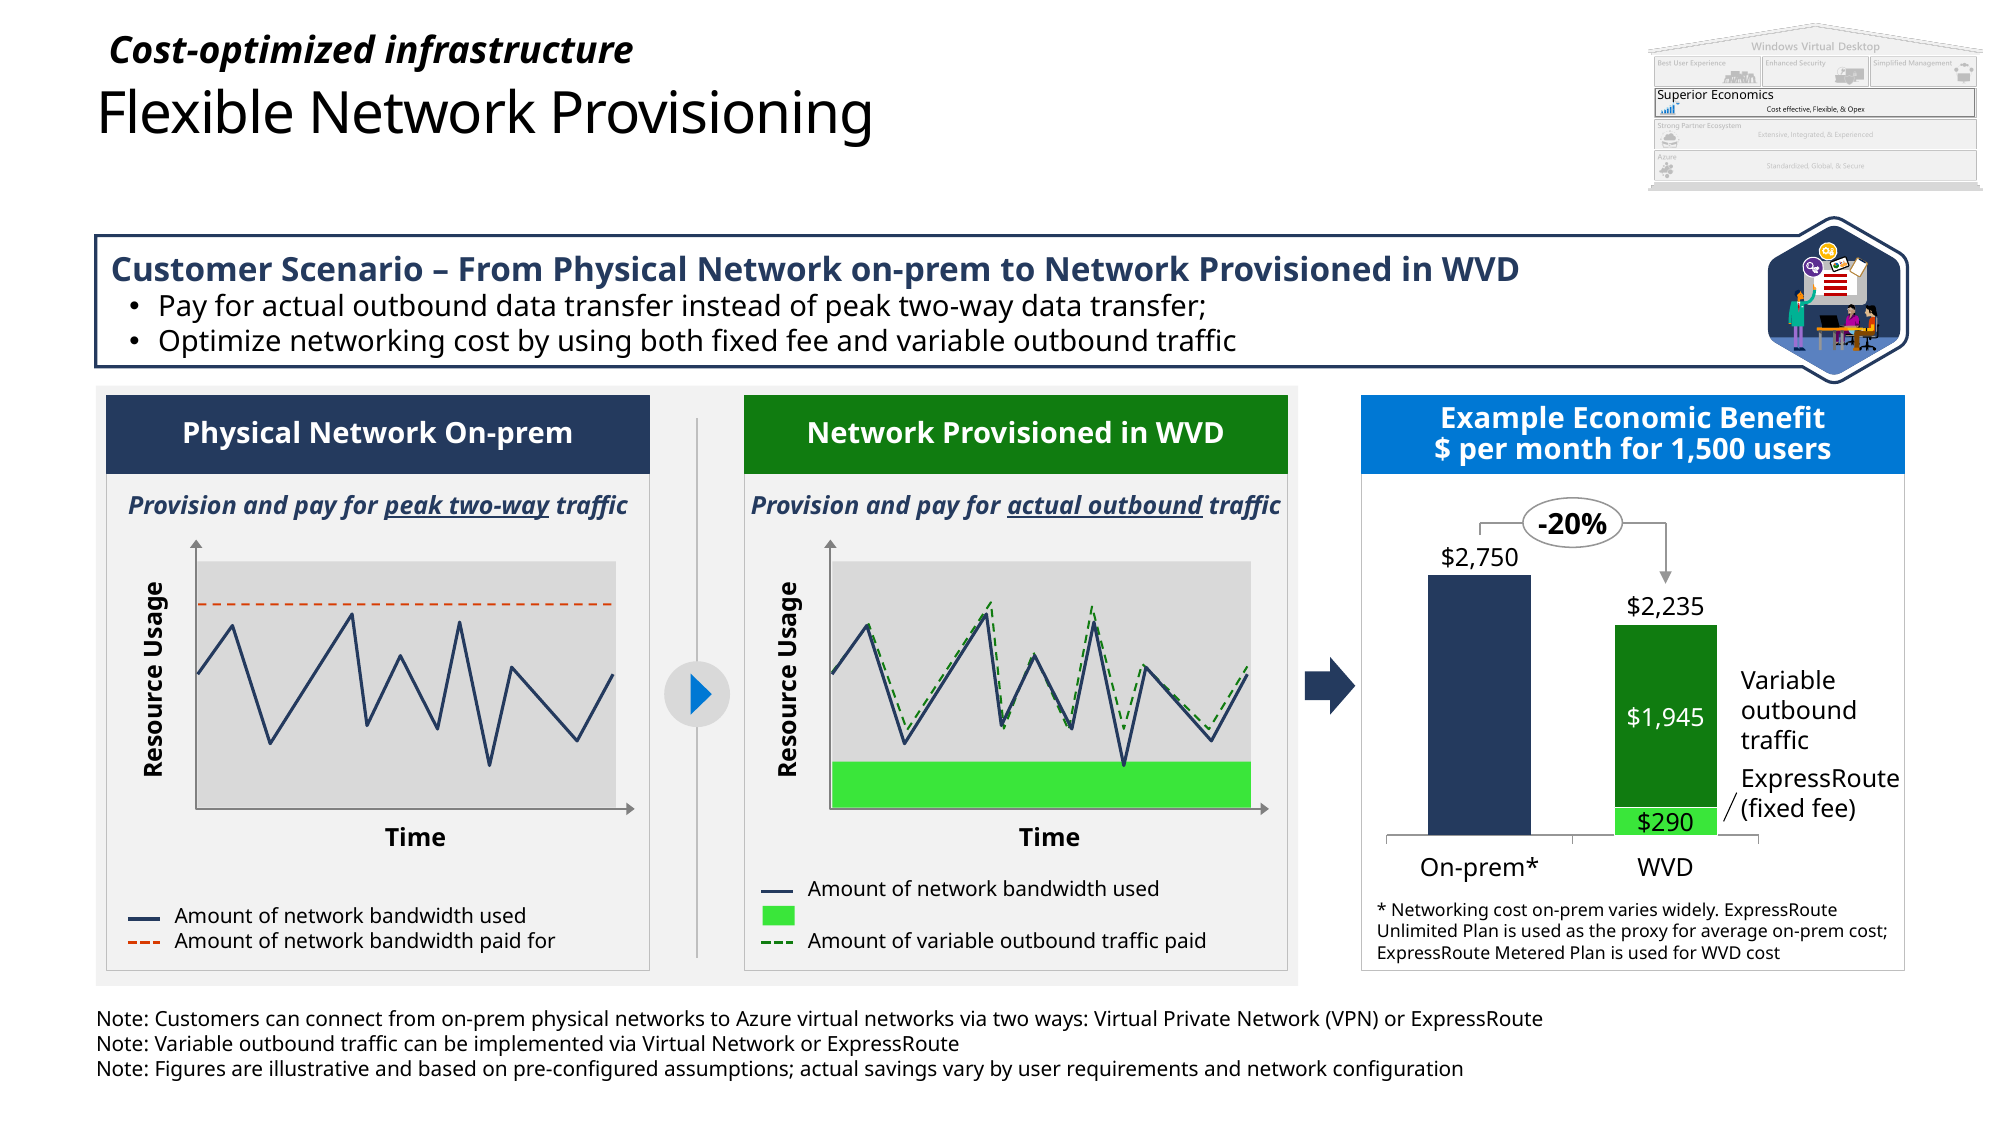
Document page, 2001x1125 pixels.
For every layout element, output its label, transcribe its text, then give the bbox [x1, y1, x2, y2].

text_box Amount of variable outbound traffic paid [807, 928, 1231, 954]
text_box Example Economic Benefit $ per month for 1,500 users [1361, 395, 1905, 474]
chart [1372, 561, 1773, 849]
text_box Amount of network bandwidth paid for [174, 928, 576, 954]
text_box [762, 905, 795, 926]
text_box -20% [1522, 523, 1623, 548]
text_box [95, 385, 1299, 987]
text_box [106, 474, 650, 971]
text_box Provision and pay for actual outbound traffic [750, 489, 1282, 520]
text_box ExpressRoute (fixed fee) [1773, 762, 1894, 823]
text_box [744, 474, 1288, 971]
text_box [770, 539, 1270, 860]
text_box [1648, 23, 1983, 191]
text_box Network Provisioned in WVD [744, 395, 1288, 474]
text_box -20% [1522, 497, 1623, 522]
title Flexible Network Provisioning [96, 75, 1629, 146]
text_box * Networking cost on-prem varies widely. ExpressRoute Unlimited Plan is used as the proxy for average on-prem cost; ExpressRoute Metered Plan is used for WVD cost [1361, 474, 1905, 971]
text_box Provision and pay for peak two-way traffic [128, 489, 628, 520]
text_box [1723, 792, 1737, 822]
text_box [1767, 224, 1901, 376]
text_box On-prem* [1423, 851, 1537, 882]
text_box [1304, 656, 1356, 716]
text_box Cost-optimized infrastructure [93, 18, 650, 79]
text_box Note: Customers can connect from on-prem physical networks to Azure virtual networks via two ways: Virtual Private Network (VPN) or ExpressRoute Note: Variable outbound traffic can be implemented via Virtual Network or ExpressRoute Note: Figures are illustrative and based on pre-configured assumptions; actual savings vary by user requirements and network configuration [96, 1005, 1904, 1081]
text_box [663, 418, 731, 959]
text_box WVD [1636, 851, 1695, 882]
text_box $2,750 [1439, 541, 1521, 561]
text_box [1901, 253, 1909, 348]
text_box Customer Scenario – From Physical Network on-prem to Network Provisioned in WVD Pay for actual outbound data transfer instead of peak two-way data transfer; Optimize networking cost by using both fixed fee and variable outbound traffic [95, 234, 1767, 368]
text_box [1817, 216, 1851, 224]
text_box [136, 539, 635, 860]
text_box Amount of network bandwidth used [174, 903, 564, 928]
text_box Variable outbound traffic [1773, 664, 1857, 755]
text_box Physical Network On-prem [106, 395, 650, 474]
text_box Amount of network bandwidth used [807, 875, 1168, 901]
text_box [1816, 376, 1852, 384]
